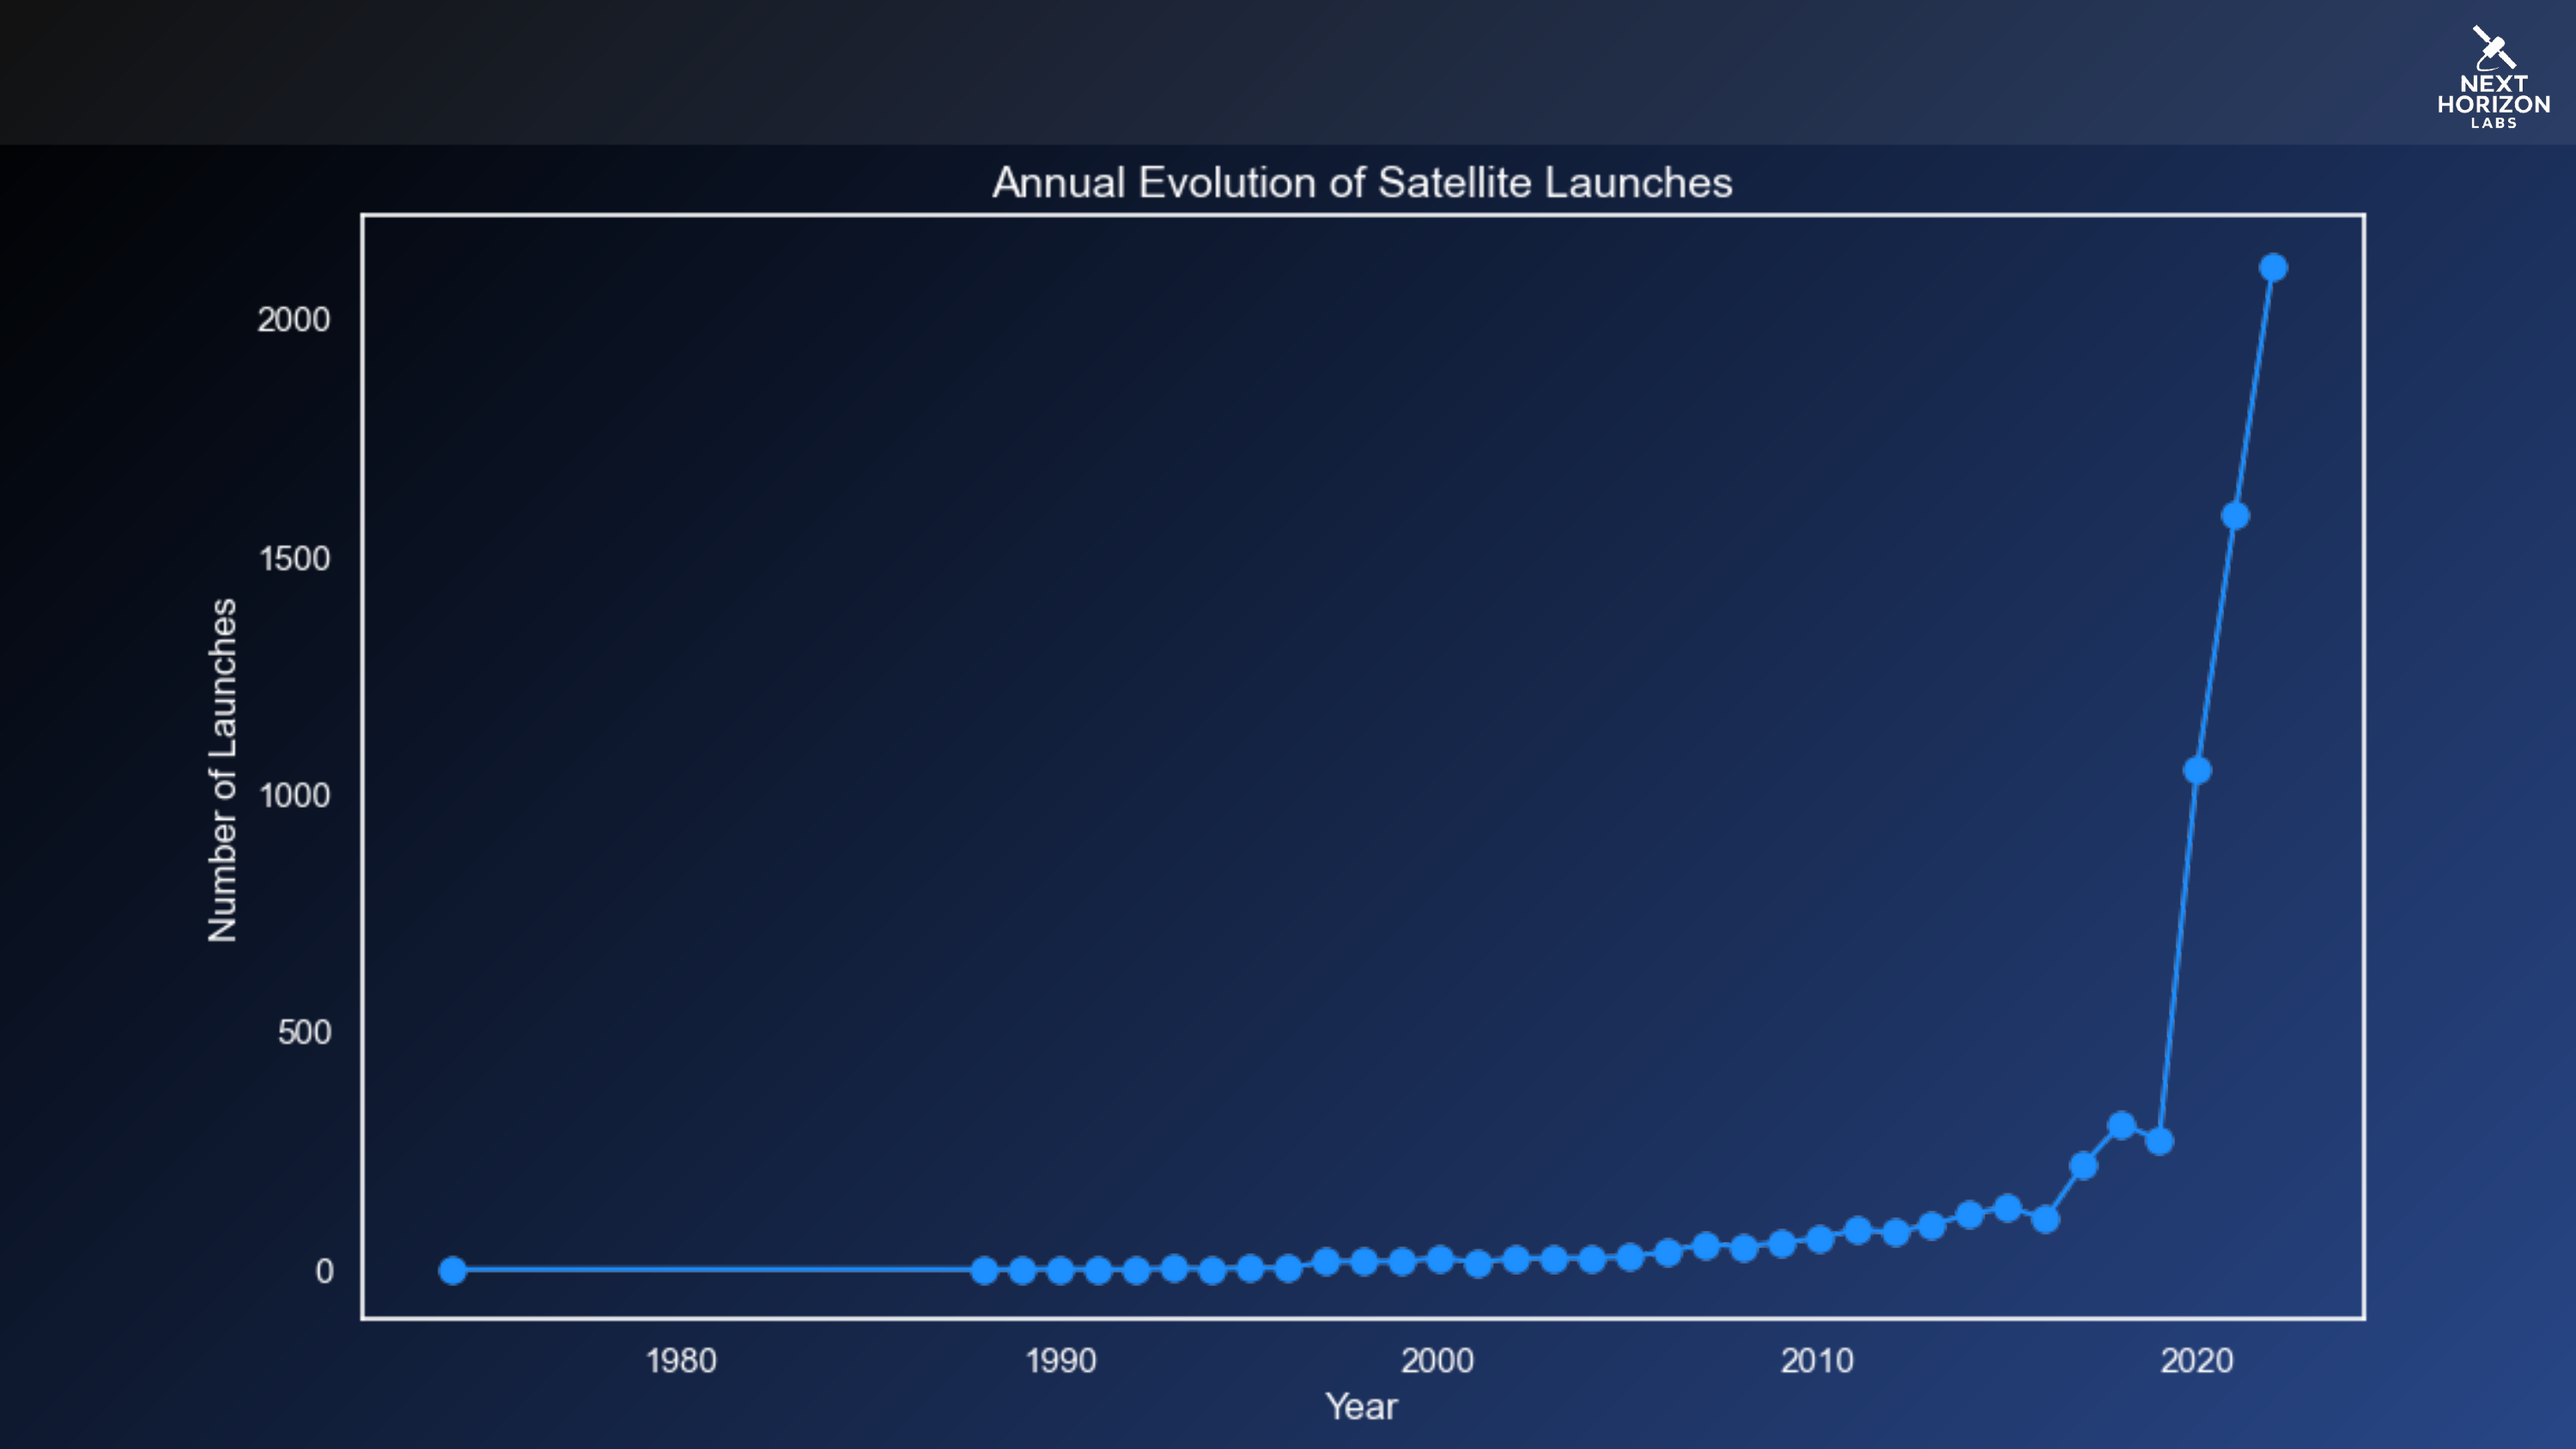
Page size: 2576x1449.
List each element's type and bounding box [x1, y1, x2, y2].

text_box [189, 155, 2387, 1449]
text_box [0, 0, 2576, 145]
